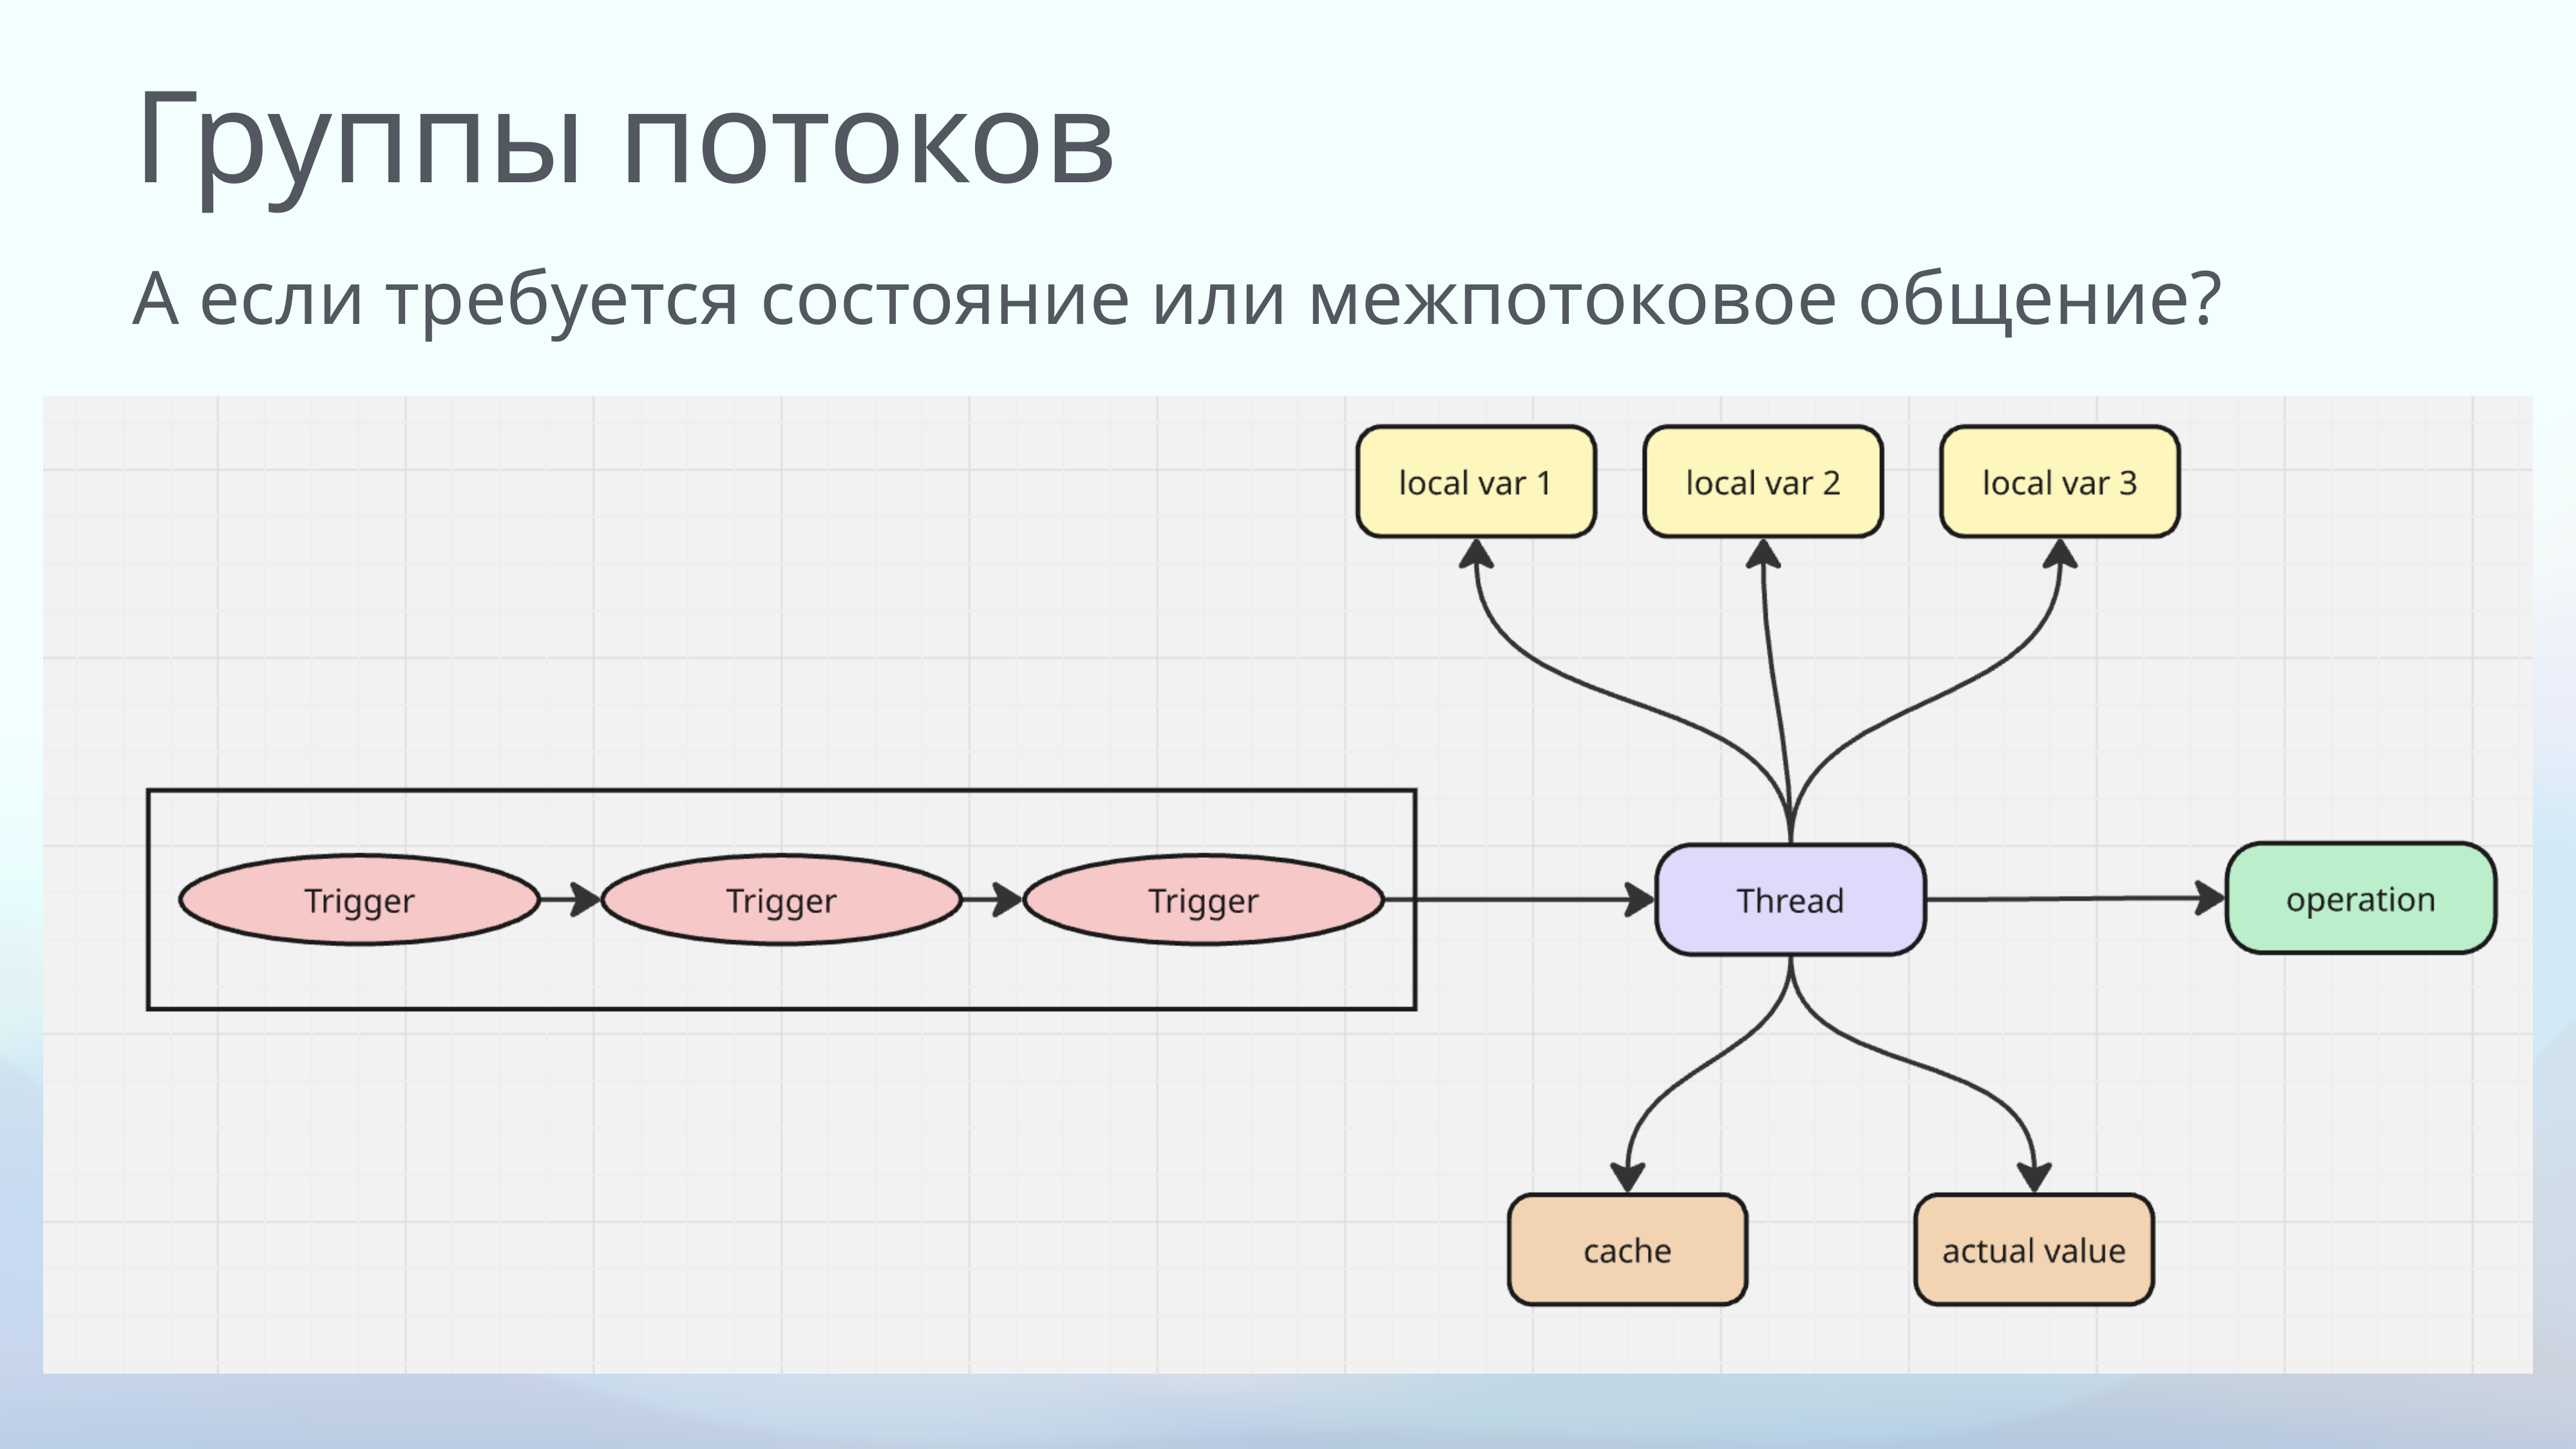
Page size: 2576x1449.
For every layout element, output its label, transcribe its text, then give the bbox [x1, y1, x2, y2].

picture [0, 0, 2576, 1449]
title Группы потоков [127, 66, 2449, 246]
list А если требуется состояние или межпотоковое общение? [127, 246, 2449, 352]
